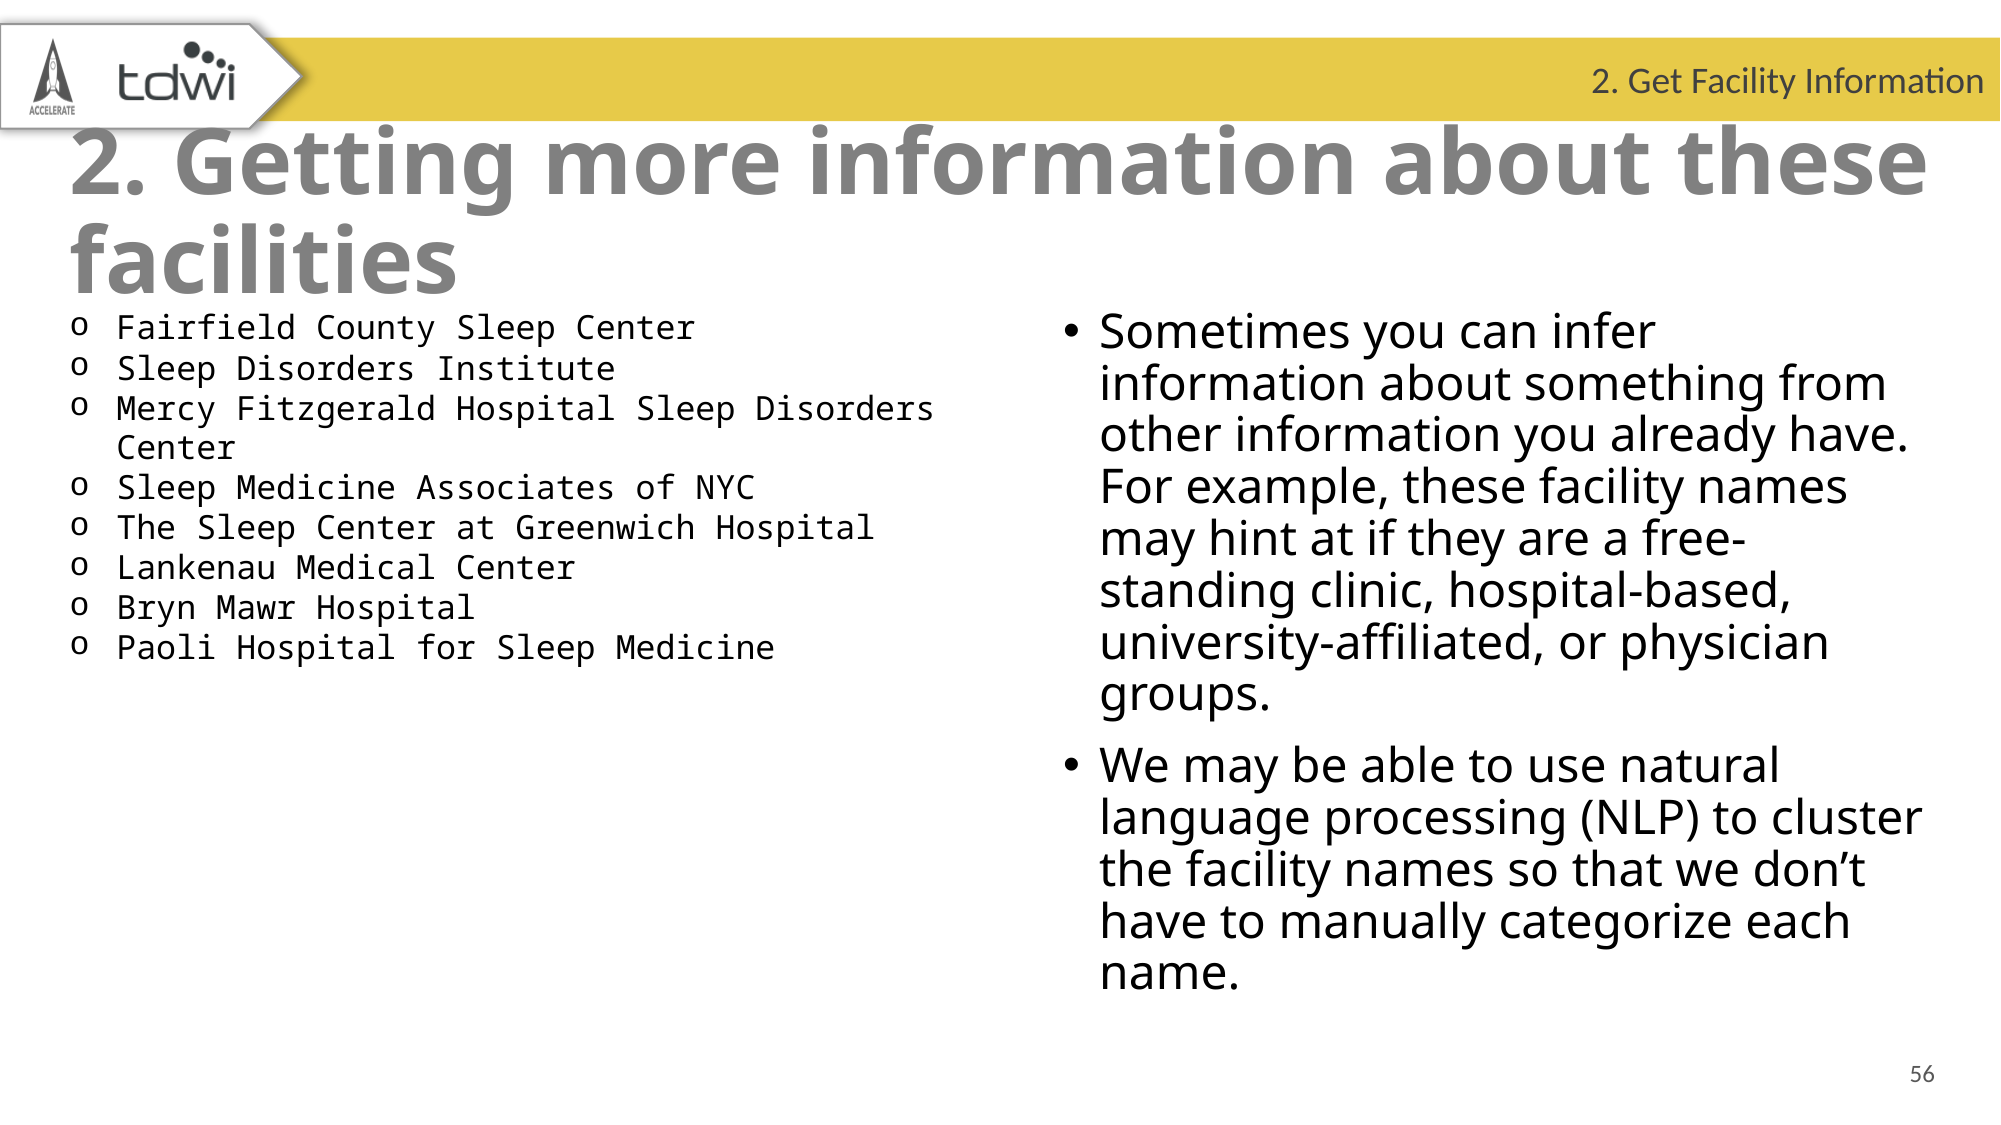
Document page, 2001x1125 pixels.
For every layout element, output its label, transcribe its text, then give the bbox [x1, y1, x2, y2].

text_box Fairfield County Sleep Center Sleep Disorders Institute Mercy Fitzgerald Hospital Sleep Disorders Center Sleep Medicine Associates of NYC The Sleep Center at Greenwich Hospital Lankenau Medical Center Bryn Mawr Hospital Paoli Hospital for Sleep Medicine [54, 299, 1019, 674]
list Sometimes you can infer information about something from other information you already have. For example, these facility names may hint at if they are a free-standing clinic, hospital-based, university-affiliated, or physician groups. We may be able to use natural language processing (NLP) to cluster the facility names so that we don’t have to manually categorize each name. [1048, 299, 1950, 1014]
title 2. Getting more information about these facilities [54, 150, 1950, 278]
picture [115, 35, 239, 108]
text_box 2. Get Facility Information [1393, 48, 2000, 109]
slide_number 56 [1500, 1042, 1950, 1103]
